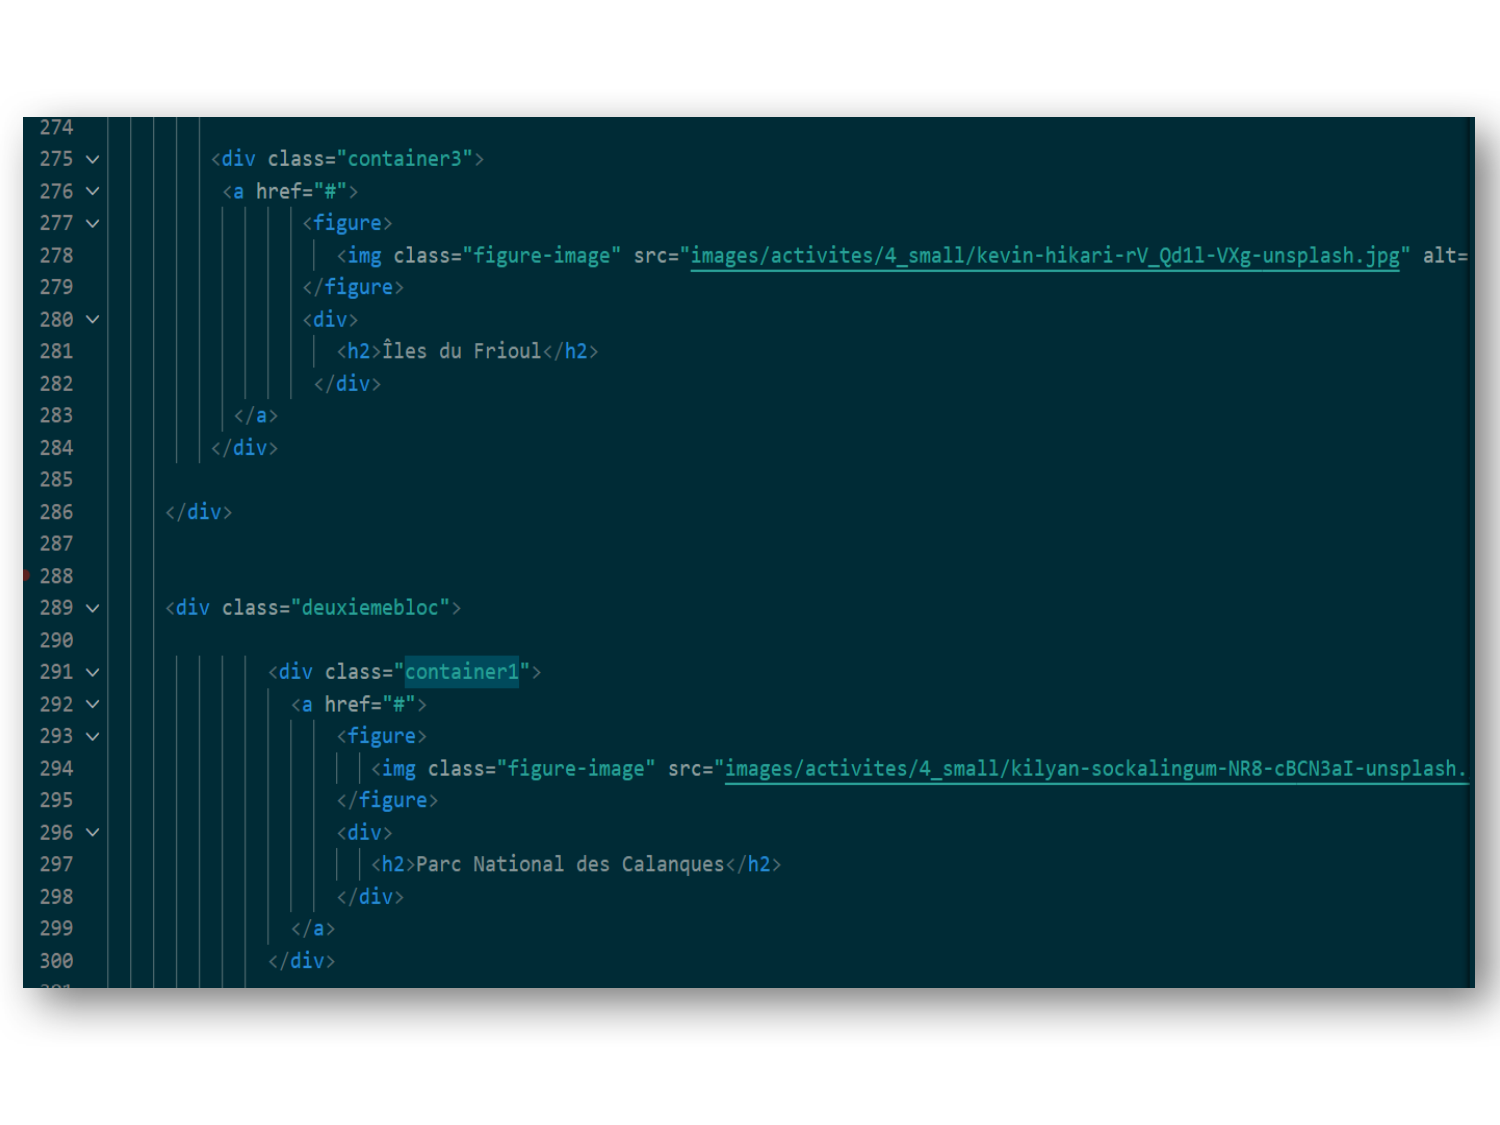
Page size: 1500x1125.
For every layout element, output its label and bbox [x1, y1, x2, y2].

picture [636, 251, 643, 262]
picture [260, 444, 266, 454]
picture [53, 408, 61, 422]
picture [52, 857, 61, 871]
picture [52, 633, 72, 647]
picture [42, 151, 48, 159]
picture [921, 251, 930, 262]
picture [188, 504, 197, 518]
picture [41, 512, 49, 519]
picture [41, 728, 49, 743]
picture [567, 252, 576, 262]
picture [384, 152, 392, 165]
picture [53, 279, 61, 286]
picture [303, 701, 312, 711]
picture [361, 344, 369, 358]
picture [53, 472, 61, 486]
picture [1287, 761, 1296, 775]
picture [41, 633, 49, 647]
picture [1094, 765, 1101, 775]
picture [396, 342, 403, 358]
picture [773, 251, 781, 262]
picture [1162, 248, 1171, 267]
picture [52, 921, 61, 935]
picture [87, 669, 94, 676]
picture [395, 599, 403, 614]
picture [41, 800, 49, 807]
picture [372, 668, 380, 678]
picture [52, 889, 61, 903]
picture [235, 599, 243, 614]
picture [87, 220, 94, 227]
picture [979, 248, 986, 262]
picture [53, 376, 61, 390]
picture [270, 667, 276, 678]
picture [1207, 765, 1216, 775]
picture [522, 765, 529, 775]
picture [1391, 257, 1399, 267]
picture [544, 860, 552, 871]
picture [693, 251, 701, 262]
picture [201, 508, 208, 519]
picture [372, 796, 379, 807]
picture [635, 860, 643, 871]
picture [383, 283, 392, 294]
picture [453, 860, 460, 871]
picture [1196, 247, 1204, 262]
picture [475, 668, 483, 678]
picture [315, 155, 323, 165]
picture [1047, 247, 1055, 262]
picture [235, 155, 242, 165]
picture [1128, 760, 1132, 775]
picture [441, 251, 449, 262]
picture [1173, 765, 1181, 775]
picture [53, 569, 61, 583]
picture [990, 760, 998, 775]
picture [956, 765, 965, 775]
picture [42, 825, 48, 833]
picture [669, 860, 689, 875]
picture [52, 664, 61, 678]
picture [385, 344, 392, 358]
picture [487, 668, 495, 678]
picture [464, 765, 472, 775]
picture [315, 604, 323, 614]
picture [1185, 765, 1193, 780]
picture [87, 829, 99, 836]
picture [510, 860, 517, 871]
picture [41, 857, 48, 863]
picture [1276, 765, 1283, 775]
picture [1425, 251, 1433, 262]
picture [911, 251, 918, 262]
picture [189, 604, 197, 614]
picture [337, 375, 346, 390]
picture [1276, 251, 1284, 262]
picture [361, 604, 369, 614]
picture [761, 765, 769, 780]
picture [41, 673, 49, 678]
picture [53, 312, 61, 326]
picture [42, 504, 48, 511]
picture [419, 347, 426, 358]
picture [497, 251, 511, 267]
picture [64, 385, 72, 390]
picture [338, 700, 347, 711]
picture [1379, 251, 1387, 267]
picture [246, 155, 254, 165]
picture [53, 215, 61, 230]
picture [521, 251, 529, 262]
picture [600, 251, 609, 262]
picture [727, 765, 735, 775]
picture [64, 248, 72, 262]
picture [533, 251, 540, 262]
picture [64, 504, 72, 519]
picture [658, 860, 666, 871]
picture [487, 347, 495, 357]
picture [406, 347, 415, 358]
picture [498, 857, 506, 871]
picture [407, 247, 415, 262]
picture [886, 248, 896, 262]
picture [1242, 761, 1250, 775]
picture [361, 732, 368, 742]
picture [348, 824, 357, 839]
picture [374, 764, 379, 775]
picture [1094, 251, 1101, 262]
picture [280, 663, 289, 678]
picture [865, 251, 872, 262]
picture [636, 765, 643, 775]
picture [818, 768, 825, 775]
picture [1436, 247, 1444, 262]
picture [222, 150, 232, 165]
picture [452, 347, 460, 358]
picture [920, 761, 930, 775]
picture [87, 156, 94, 163]
picture [303, 668, 309, 678]
picture [371, 219, 380, 229]
picture [395, 857, 403, 871]
picture [1151, 760, 1158, 775]
picture [64, 279, 72, 294]
picture [933, 251, 941, 262]
picture [41, 953, 49, 968]
picture [1071, 247, 1078, 262]
picture [64, 344, 72, 358]
picture [326, 316, 334, 326]
picture [807, 251, 815, 262]
picture [383, 796, 403, 811]
picture [271, 957, 276, 967]
picture [64, 664, 72, 678]
picture [475, 344, 483, 358]
picture [292, 183, 301, 198]
picture [177, 599, 186, 614]
picture [64, 184, 72, 198]
picture [1174, 247, 1181, 262]
picture [41, 120, 49, 134]
picture [1437, 765, 1444, 775]
picture [64, 889, 72, 904]
picture [64, 472, 72, 486]
picture [64, 600, 72, 614]
picture [1345, 761, 1353, 775]
picture [337, 316, 346, 326]
picture [440, 664, 449, 678]
picture [372, 604, 381, 614]
picture [464, 668, 472, 678]
picture [772, 765, 781, 775]
picture [1242, 251, 1250, 267]
picture [418, 251, 426, 262]
picture [418, 155, 426, 165]
picture [533, 342, 540, 358]
picture [452, 765, 460, 775]
picture [87, 701, 97, 708]
picture [63, 120, 73, 134]
picture [1334, 251, 1341, 262]
picture [384, 732, 392, 742]
picture [304, 155, 312, 165]
picture [1323, 761, 1330, 772]
picture [979, 760, 987, 775]
picture [510, 764, 518, 774]
picture [360, 888, 369, 903]
picture [1139, 765, 1147, 775]
picture [314, 311, 323, 326]
picture [41, 184, 49, 198]
picture [41, 344, 48, 350]
picture [750, 251, 757, 257]
picture [52, 953, 72, 968]
picture [246, 444, 254, 454]
picture [761, 857, 769, 871]
picture [578, 344, 586, 358]
picture [371, 829, 380, 839]
picture [452, 668, 460, 678]
picture [395, 732, 403, 742]
picture [852, 251, 861, 262]
picture [601, 765, 610, 775]
picture [41, 385, 49, 390]
picture [716, 860, 723, 871]
picture [784, 251, 791, 262]
picture [280, 187, 289, 198]
picture [578, 251, 586, 262]
picture [269, 187, 278, 198]
picture [441, 860, 450, 871]
picture [41, 697, 49, 711]
picture [361, 696, 370, 711]
picture [42, 279, 48, 286]
picture [533, 765, 541, 780]
picture [419, 604, 427, 614]
picture [258, 604, 266, 614]
picture [487, 860, 495, 871]
picture [361, 283, 369, 293]
picture [670, 765, 678, 775]
picture [87, 187, 97, 195]
picture [1299, 761, 1308, 775]
picture [1218, 248, 1225, 262]
picture [375, 380, 380, 389]
picture [213, 443, 219, 454]
picture [339, 795, 345, 802]
picture [360, 252, 381, 267]
picture [441, 155, 449, 165]
picture [430, 860, 437, 871]
picture [292, 155, 300, 165]
picture [430, 251, 437, 262]
picture [1322, 251, 1330, 262]
picture [291, 952, 300, 967]
picture [658, 251, 666, 262]
picture [1367, 765, 1372, 775]
picture [591, 765, 598, 775]
picture [478, 155, 483, 164]
picture [624, 765, 632, 780]
picture [727, 251, 735, 267]
picture [475, 250, 483, 261]
picture [41, 609, 49, 614]
picture [372, 893, 380, 903]
picture [406, 732, 414, 742]
picture [41, 472, 49, 486]
picture [601, 860, 609, 871]
picture [1196, 765, 1204, 775]
picture [475, 857, 484, 871]
picture [234, 439, 243, 454]
picture [326, 696, 335, 711]
picture [1451, 765, 1455, 775]
picture [589, 860, 598, 871]
picture [41, 321, 49, 326]
picture [1116, 765, 1123, 775]
picture [52, 504, 61, 519]
picture [42, 600, 48, 608]
picture [750, 856, 758, 871]
picture [362, 155, 380, 165]
picture [339, 255, 345, 262]
picture [692, 860, 712, 871]
picture [41, 864, 49, 871]
picture [224, 604, 231, 614]
picture [1070, 765, 1078, 775]
picture [42, 761, 48, 769]
picture [544, 765, 548, 775]
picture [725, 116, 1469, 988]
picture [693, 765, 700, 775]
picture [281, 150, 289, 165]
picture [315, 924, 323, 935]
picture [1013, 251, 1021, 262]
picture [440, 343, 449, 358]
picture [326, 219, 334, 229]
picture [716, 254, 723, 262]
picture [314, 214, 324, 229]
picture [1106, 765, 1113, 772]
picture [785, 765, 792, 775]
picture [326, 186, 335, 196]
picture [407, 599, 415, 614]
picture [738, 765, 747, 775]
picture [577, 856, 586, 871]
picture [681, 765, 690, 775]
picture [1059, 765, 1067, 775]
picture [1253, 761, 1261, 775]
picture [704, 251, 713, 262]
picture [499, 347, 506, 358]
picture [53, 792, 61, 807]
picture [840, 249, 849, 262]
picture [430, 765, 437, 775]
picture [1379, 765, 1387, 775]
picture [211, 508, 220, 518]
picture [830, 251, 838, 262]
picture [258, 183, 266, 198]
picture [384, 604, 392, 614]
picture [1059, 251, 1067, 262]
picture [418, 668, 437, 678]
picture [418, 857, 427, 871]
picture [886, 765, 895, 775]
picture [64, 569, 72, 583]
picture [41, 536, 49, 550]
picture [475, 765, 483, 775]
picture [841, 765, 849, 775]
picture [349, 343, 357, 358]
picture [1425, 765, 1433, 775]
picture [1402, 765, 1410, 780]
picture [361, 219, 369, 229]
picture [64, 825, 72, 839]
picture [1014, 760, 1020, 775]
picture [53, 600, 61, 614]
picture [371, 732, 381, 747]
picture [499, 668, 506, 678]
picture [647, 855, 655, 871]
picture [623, 857, 632, 871]
picture [348, 700, 358, 711]
picture [348, 283, 358, 298]
picture [567, 343, 575, 358]
picture [396, 251, 403, 262]
picture [556, 855, 563, 871]
picture [64, 792, 72, 807]
picture [41, 408, 49, 422]
picture [64, 151, 72, 165]
picture [53, 184, 61, 198]
picture [87, 316, 99, 323]
picture [64, 408, 72, 422]
picture [304, 957, 311, 967]
picture [269, 604, 277, 614]
picture [945, 247, 952, 262]
picture [384, 856, 392, 871]
picture [41, 440, 49, 455]
picture [441, 760, 449, 775]
picture [64, 728, 72, 743]
picture [349, 380, 357, 390]
picture [53, 536, 61, 550]
picture [339, 832, 345, 839]
picture [1344, 247, 1353, 262]
picture [509, 347, 529, 358]
picture [348, 728, 357, 742]
picture [407, 155, 415, 165]
picture [1447, 248, 1456, 262]
picture [42, 664, 48, 672]
picture [1333, 765, 1341, 775]
picture [361, 829, 368, 839]
picture [41, 287, 49, 294]
picture [337, 219, 357, 234]
picture [41, 921, 49, 935]
picture [406, 796, 414, 806]
picture [53, 151, 61, 165]
picture [875, 764, 884, 771]
picture [807, 765, 815, 775]
picture [53, 344, 61, 358]
picture [395, 155, 403, 165]
picture [362, 380, 369, 390]
picture [864, 765, 872, 775]
picture [64, 697, 72, 711]
picture [750, 765, 758, 775]
picture [200, 604, 206, 614]
picture [41, 569, 48, 575]
picture [613, 767, 621, 775]
picture [52, 440, 73, 455]
picture [989, 251, 998, 262]
picture [339, 604, 344, 612]
picture [956, 247, 964, 262]
picture [63, 312, 72, 326]
picture [53, 248, 61, 262]
picture [1299, 251, 1307, 267]
picture [258, 411, 266, 422]
picture [567, 765, 575, 775]
picture [41, 576, 49, 583]
picture [316, 379, 322, 390]
picture [520, 860, 540, 871]
picture [454, 151, 460, 160]
picture [235, 188, 243, 198]
picture [53, 728, 61, 743]
picture [23, 570, 30, 580]
picture [360, 791, 370, 806]
picture [42, 792, 48, 799]
picture [349, 252, 357, 262]
picture [87, 605, 99, 612]
picture [52, 825, 61, 839]
picture [488, 251, 495, 262]
picture [41, 248, 49, 262]
picture [305, 599, 312, 614]
picture [647, 251, 656, 262]
picture [168, 603, 173, 613]
picture [384, 765, 391, 775]
picture [590, 251, 598, 267]
picture [1229, 761, 1233, 774]
picture [41, 351, 49, 358]
picture [372, 283, 380, 293]
picture [327, 668, 334, 678]
picture [739, 251, 746, 262]
picture [41, 215, 49, 230]
picture [394, 765, 415, 780]
picture [338, 283, 345, 294]
picture [41, 770, 49, 775]
picture [945, 765, 952, 775]
picture [1162, 765, 1170, 775]
picture [361, 668, 369, 678]
picture [1024, 251, 1031, 262]
picture [41, 834, 49, 839]
picture [1082, 251, 1090, 262]
picture [42, 312, 48, 320]
picture [394, 697, 404, 711]
picture [1036, 760, 1044, 775]
picture [349, 668, 357, 678]
picture [42, 376, 48, 384]
picture [292, 668, 300, 678]
picture [87, 733, 94, 740]
picture [430, 155, 437, 165]
picture [41, 160, 49, 165]
picture [967, 765, 975, 775]
picture [52, 761, 73, 775]
picture [64, 921, 72, 935]
picture [829, 761, 838, 775]
picture [41, 889, 49, 904]
picture [1368, 251, 1375, 267]
picture [213, 154, 219, 165]
picture [270, 155, 277, 165]
picture [338, 663, 346, 678]
picture [64, 215, 72, 222]
picture [64, 536, 72, 545]
picture [314, 957, 323, 967]
picture [326, 278, 335, 293]
picture [417, 796, 426, 807]
picture [52, 697, 61, 711]
picture [65, 376, 71, 384]
picture [246, 604, 254, 614]
